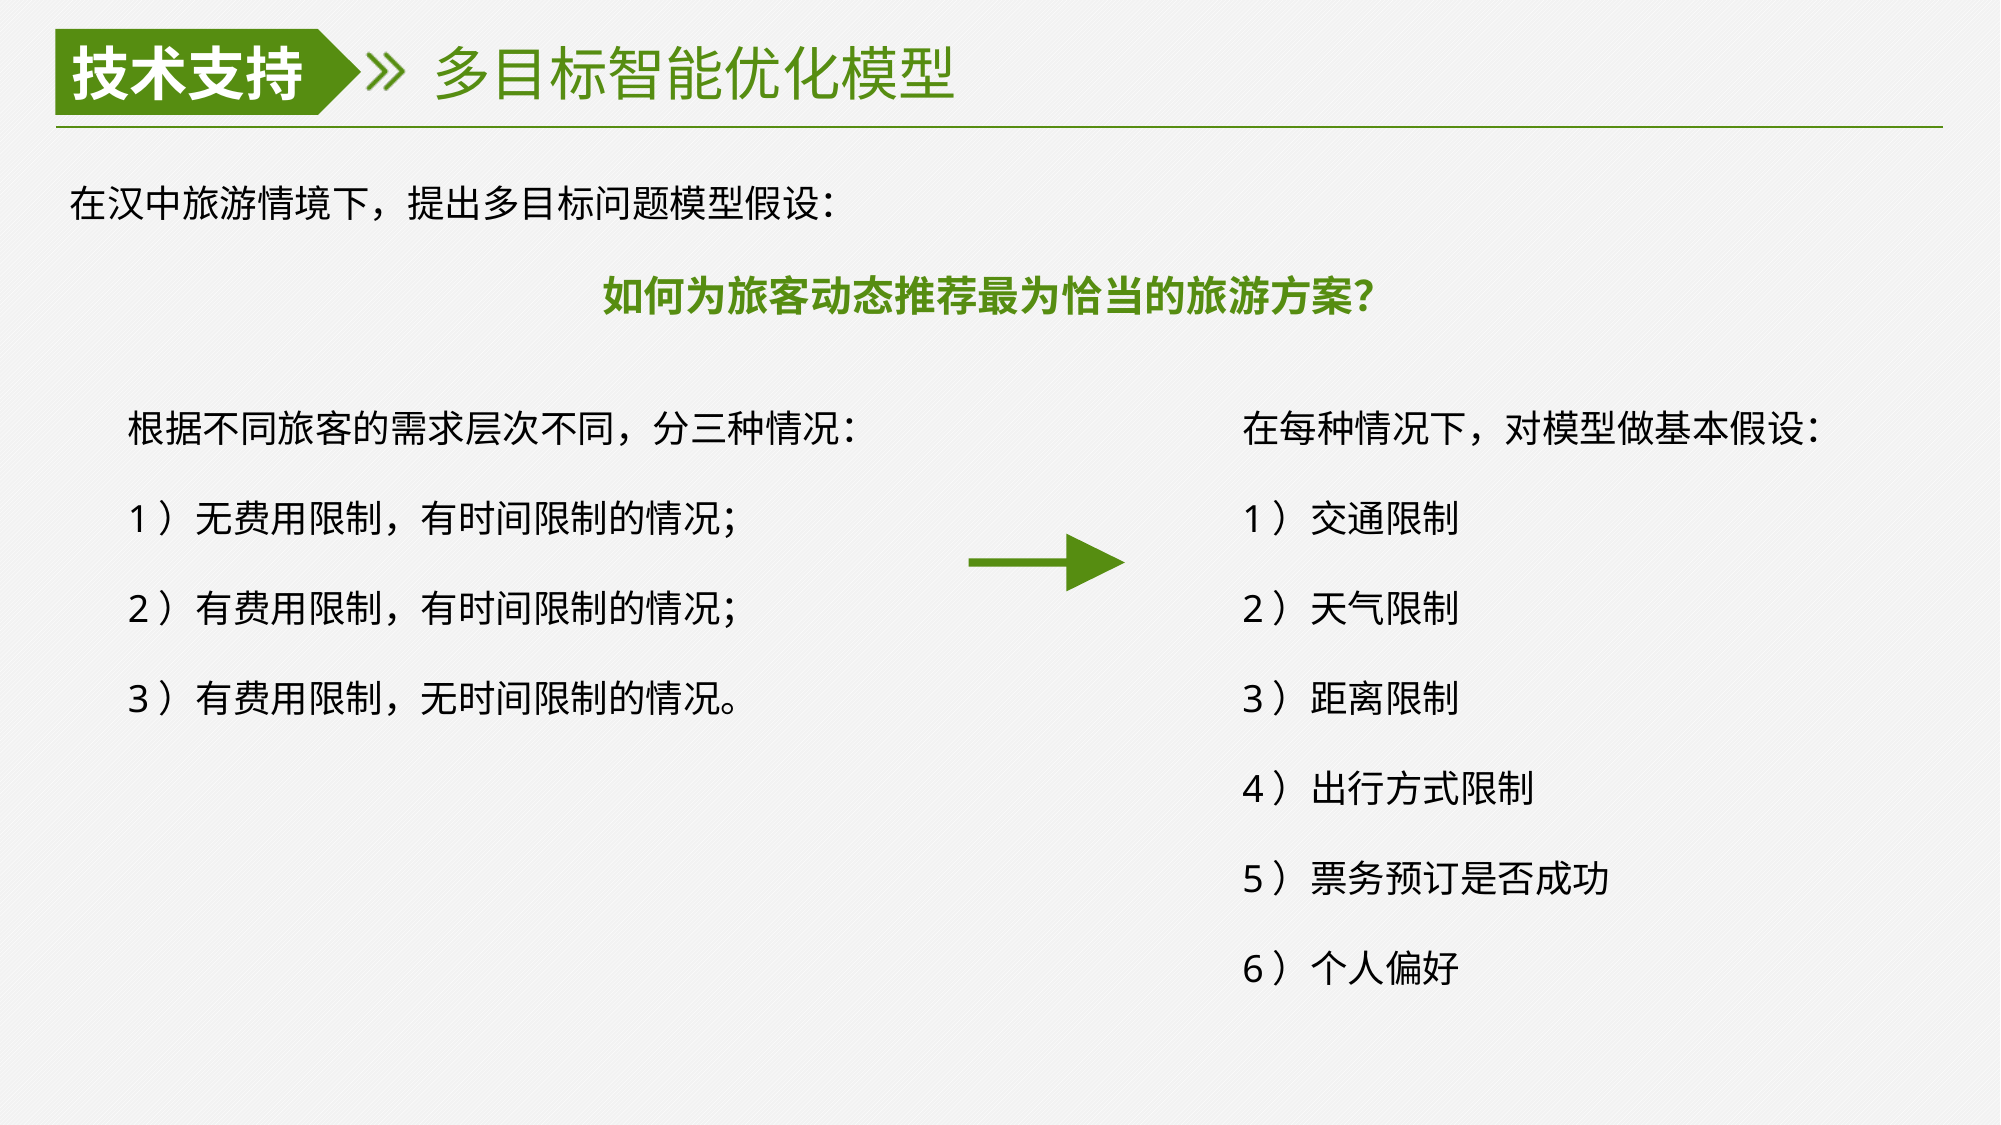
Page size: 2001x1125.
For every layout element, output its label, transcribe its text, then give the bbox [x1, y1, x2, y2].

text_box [55, 28, 1944, 127]
text_box 根据不同旅客的需求层次不同，分三种情况： 1）无费用限制，有时间限制的情况； 2）有费用限制，有时间限制的情况； 3）有费用限制，无时间限制的情况。 [113, 397, 909, 818]
text_box [967, 531, 1128, 594]
text_box 在汉中旅游情境下，提出多目标问题模型假设： 如何为旅客动态推荐最为恰当的旅游方案？ [55, 172, 1943, 327]
text_box 在每种情况下，对模型做基本假设： 1）交通限制 2）天气限制 3）距离限制 4）出行方式限制 5）票务预订是否成功 6）个人偏好 [1227, 397, 1901, 1043]
